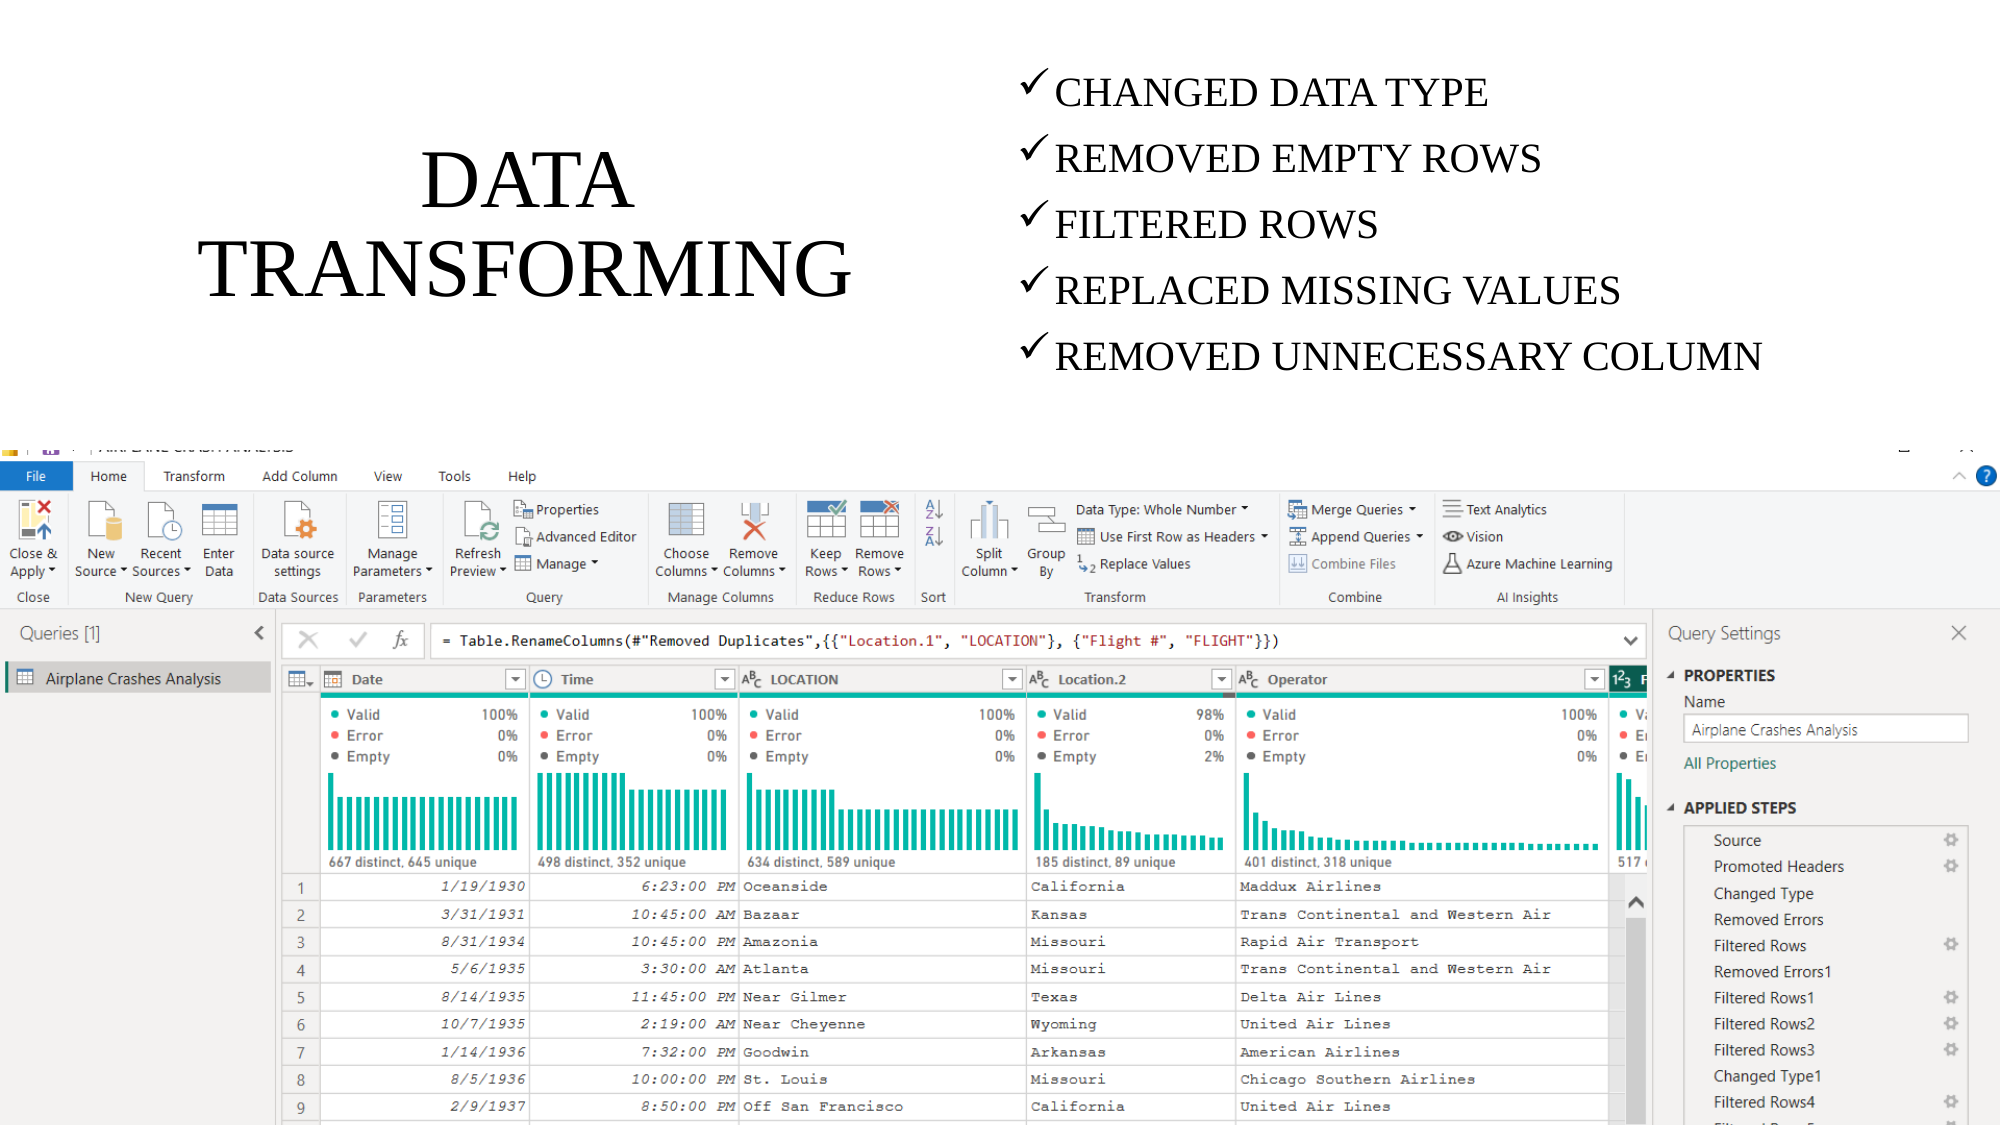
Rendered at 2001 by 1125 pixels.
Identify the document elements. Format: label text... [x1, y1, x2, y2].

list CHANGED DATA TYPE REMOVED EMPTY ROWS FILTERED ROWS REPLACED MISSING VALUES REMOVED UNNECESSARY COLUMN [1002, 51, 1865, 399]
title DATA TRANSFORMING [124, 51, 927, 399]
picture [0, 449, 2000, 1125]
text_box [0, 0, 2000, 449]
